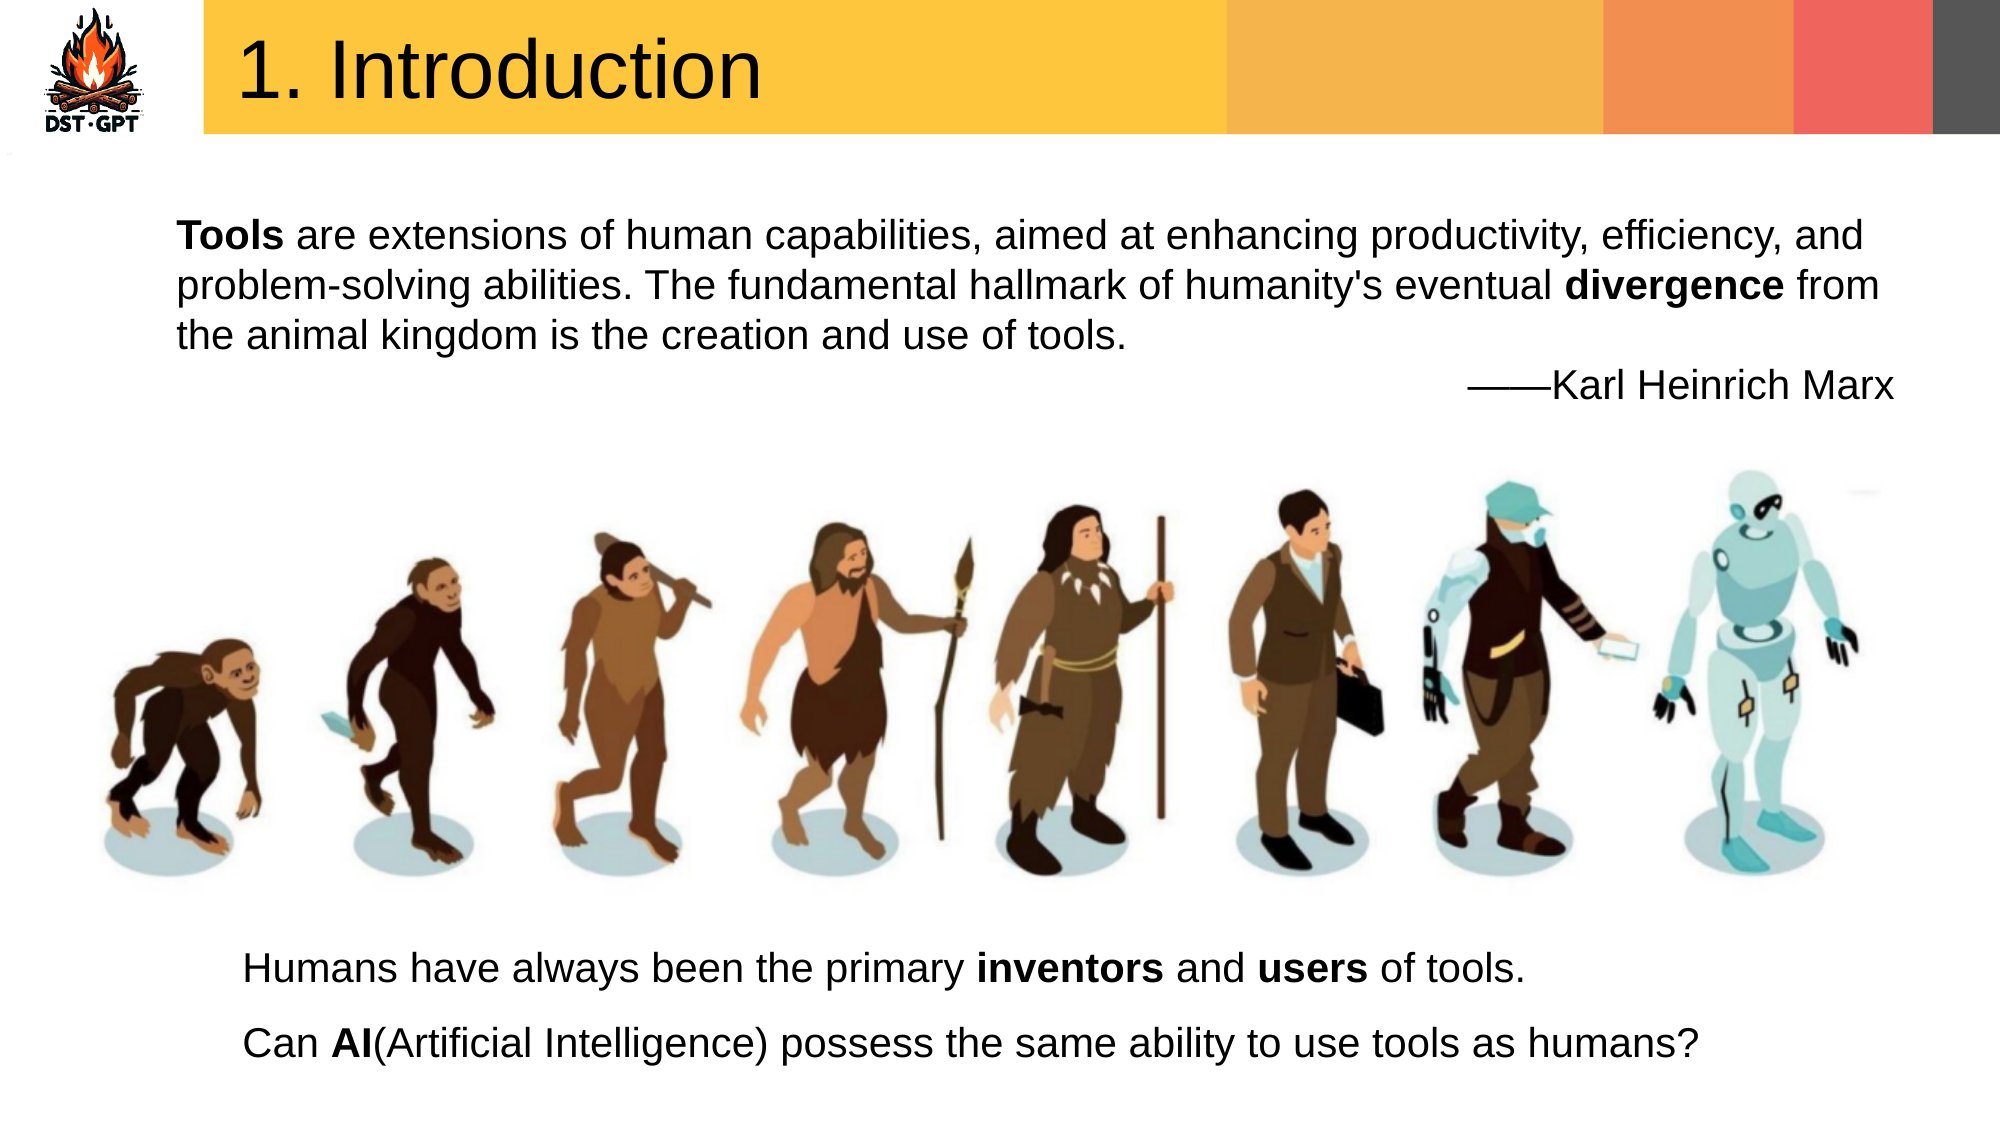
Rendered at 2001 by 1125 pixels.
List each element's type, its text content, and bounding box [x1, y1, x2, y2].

text_box Humans have always been the primary inventors and users of tools. Can AI(Artificial Intelligence) possess the same ability to use tools as humans? [227, 928, 1777, 1074]
picture [5, 0, 182, 158]
text_box Tools are extensions of human capabilities, aimed at enhancing productivity, efficiency, and problem-solving abilities. The fundamental hallmark of humanity's eventual divergence from the animal kingdom is the creation and use of tools. ——Karl Heinrich Marx [161, 200, 1910, 416]
picture [56, 440, 1892, 928]
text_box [203, 0, 2000, 135]
